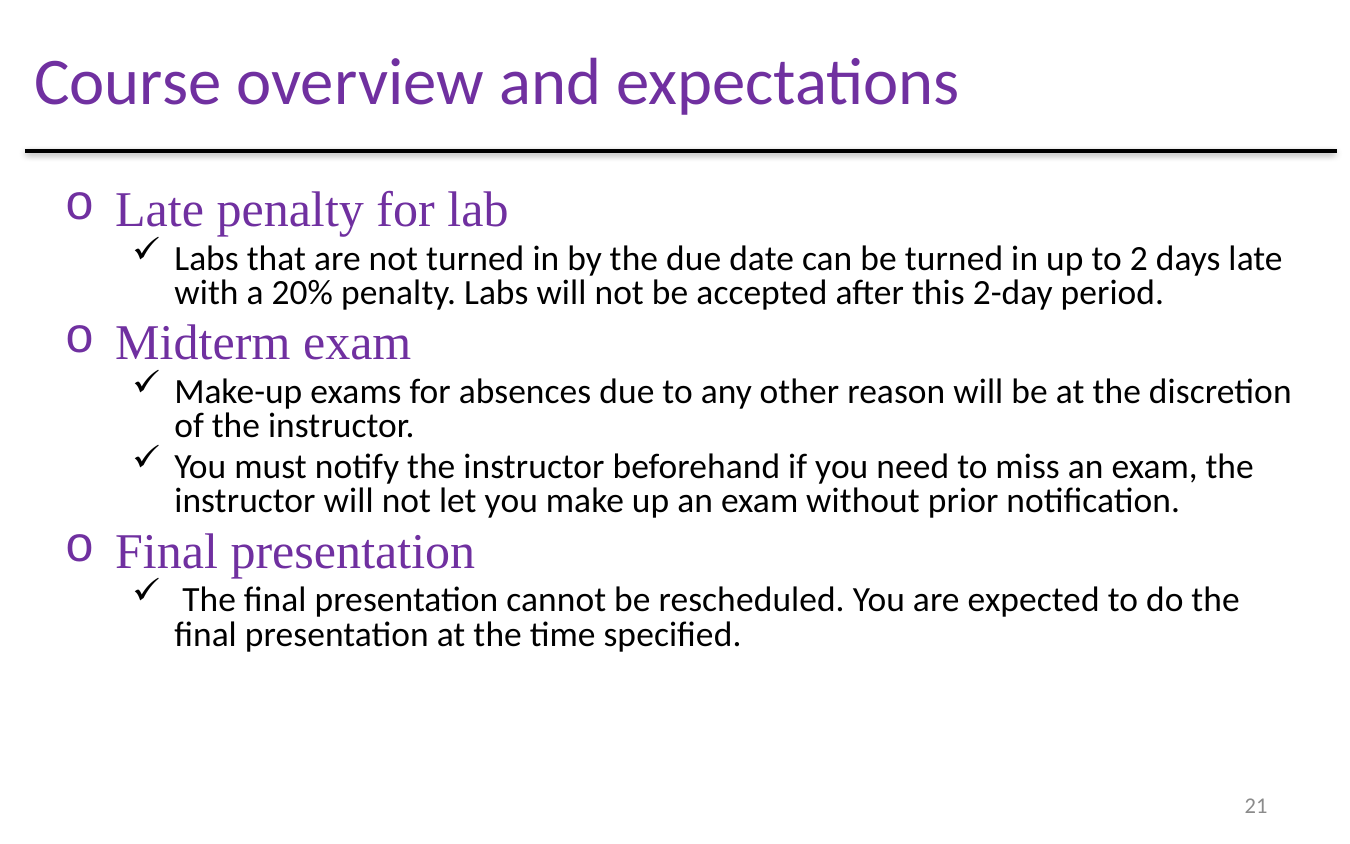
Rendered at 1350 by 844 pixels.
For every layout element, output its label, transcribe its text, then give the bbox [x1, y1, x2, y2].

text_box Course overview and expectations [19, 7, 1345, 148]
slide_number 21 [967, 782, 1283, 827]
list Late penalty for lab Labs that are not turned in by the due date can be turned in up to 2 days late with a 20% penalty. Labs will not be accepted after this 2-day period. Midterm exam Make-up exams for absences due to any other reason will be at the discretion of the instructor. You must notify the instructor beforehand if you need to miss an exam, the instructor will not let you make up an exam without prior notification. Final presentation The final presentation cannot be rescheduled. You are expected to do the final presentation at the time specified. [49, 168, 1310, 807]
